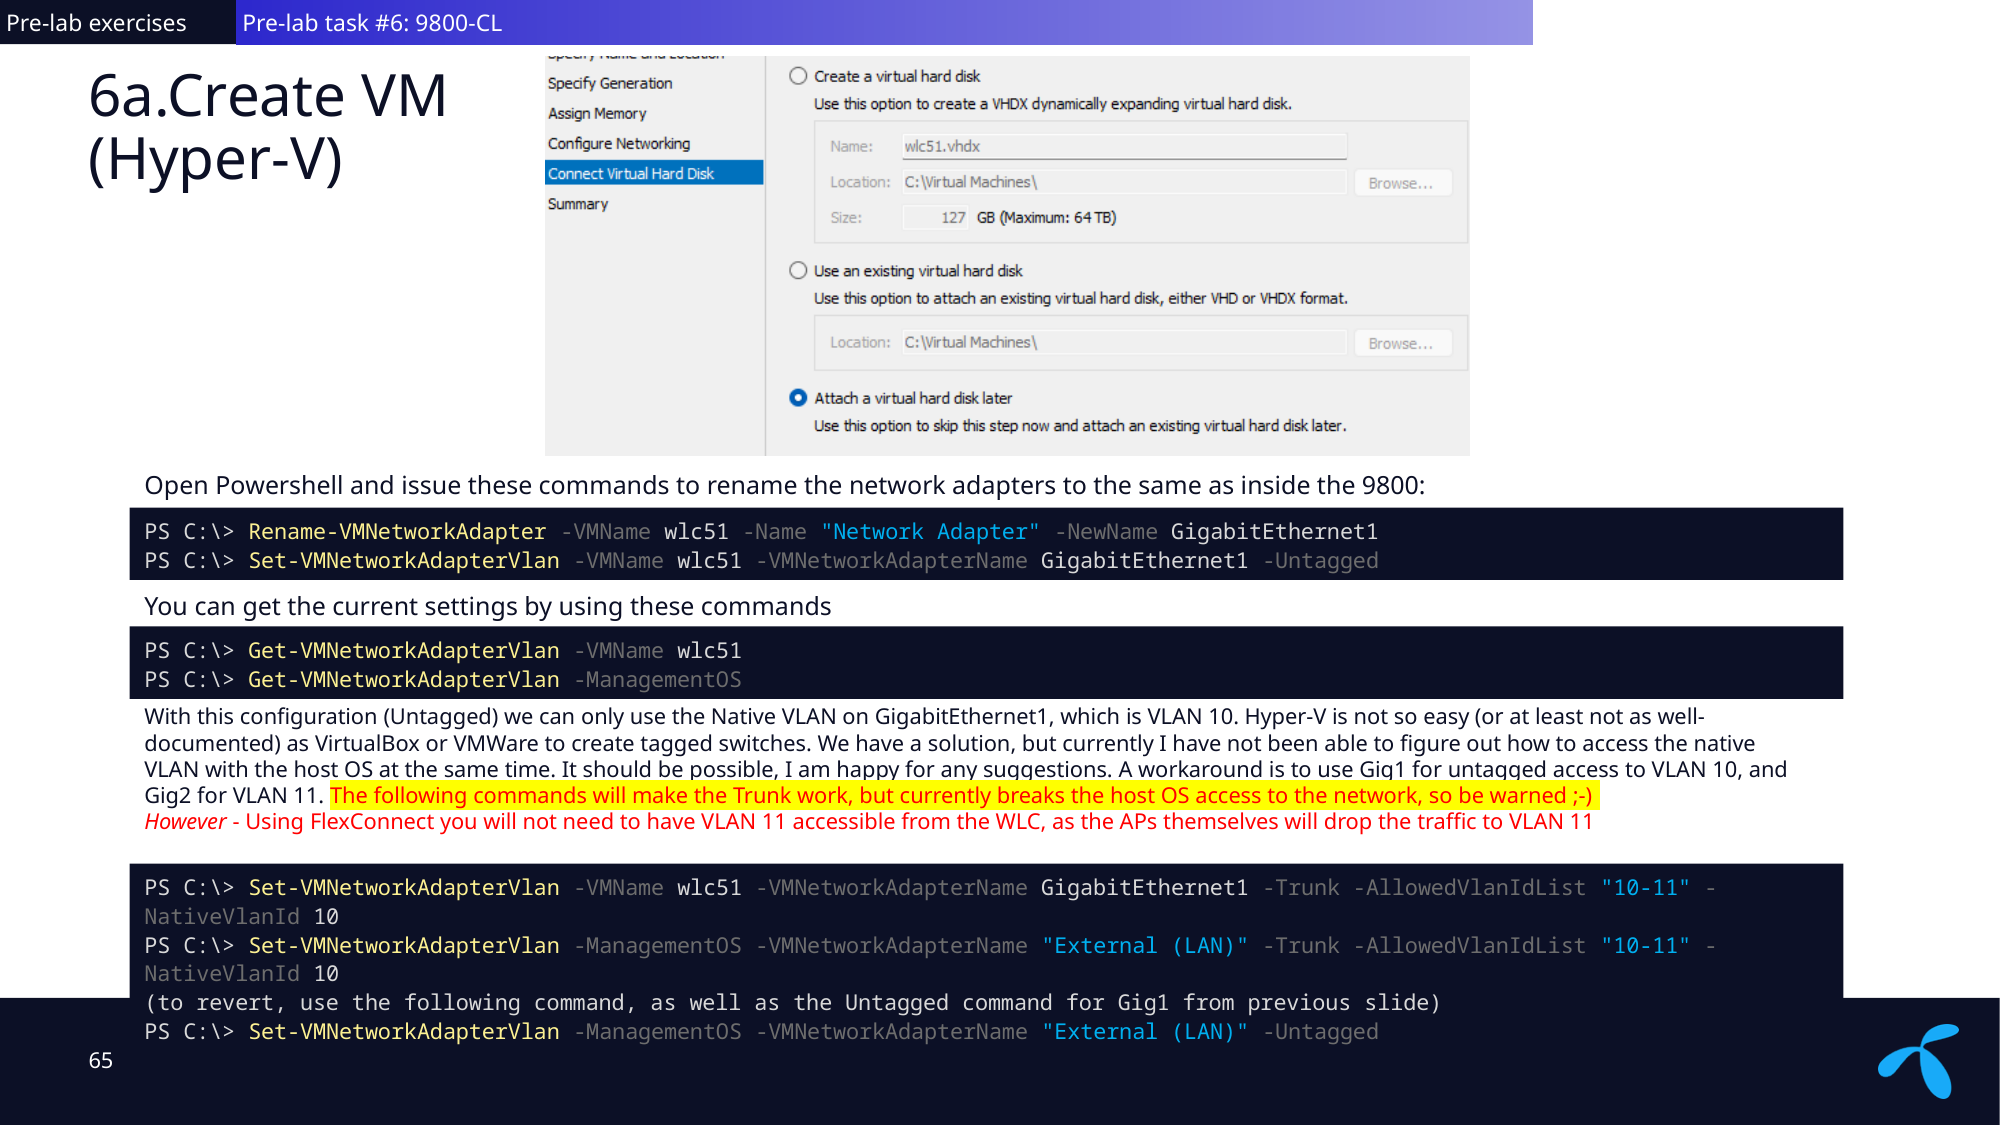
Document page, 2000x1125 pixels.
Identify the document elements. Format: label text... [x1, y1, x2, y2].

text_box Pre-lab task #6: 9800-CL [236, 0, 1533, 45]
title 6a.Create VM (Hyper-V) [88, 56, 500, 202]
text_box PS C:\> Get-VMNetworkAdapterVlan -VMName wlc51 PS C:\> Get-VMNetworkAdapterVlan -ManagementOS [129, 626, 1844, 699]
picture [1878, 1024, 1959, 1099]
text_box Open Powershell and issue these commands to rename the network adapters to the same as inside the 9800: [129, 462, 1813, 507]
slide_number 65 [88, 1024, 237, 1099]
text_box With this configuration (Untagged) we can only use the Native VLAN on GigabitEthernet1, which is VLAN 10. Hyper-V is not so easy (or at least not as well-documented) as VirtualBox or VMWare to create tagged switches. We have a solution, but currently I have not been able to figure out how to access the native VLAN with the host OS at the same time. It should be possible, I am happy for any suggestions. A workaround is to use Gig1 for untagged access to VLAN 10, and Gig2 for VLAN 11. The following commands will make the Trunk work, but currently breaks the host OS access to the network, so be warned ;-) However - Using FlexConnect you will not need to have VLAN 11 accessible from the WLC, as the APs themselves will drop the traffic to VLAN 11 [129, 695, 1813, 842]
text_box PS C:\> Rename-VMNetworkAdapter -VMName wlc51 -Name "Network Adapter" -NewName GigabitEthernet1 PS C:\> Set-VMNetworkAdapterVlan -VMName wlc51 -VMNetworkAdapterName GigabitEthernet1 -Untagged [129, 507, 1844, 580]
footer Pre-lab exercises [0, 0, 236, 45]
text_box PS C:\> Set-VMNetworkAdapterVlan -VMName wlc51 -VMNetworkAdapterName GigabitEthernet1 -Trunk -AllowedVlanIdList "10-11" -NativeVlanId 10 PS C:\> Set-VMNetworkAdapterVlan -ManagementOS -VMNetworkAdapterName "External (LAN)" -Trunk -AllowedVlanIdList "10-11" -NativeVlanId 10 (to revert, use the following command, as well as the Untagged command for Gig1 from previous slide) PS C:\> Set-VMNetworkAdapterVlan -ManagementOS -VMNetworkAdapterName "External (LAN)" -Untagged [129, 863, 1844, 1052]
text_box You can get the current settings by using these commands [129, 583, 1813, 626]
picture [545, 56, 1470, 456]
